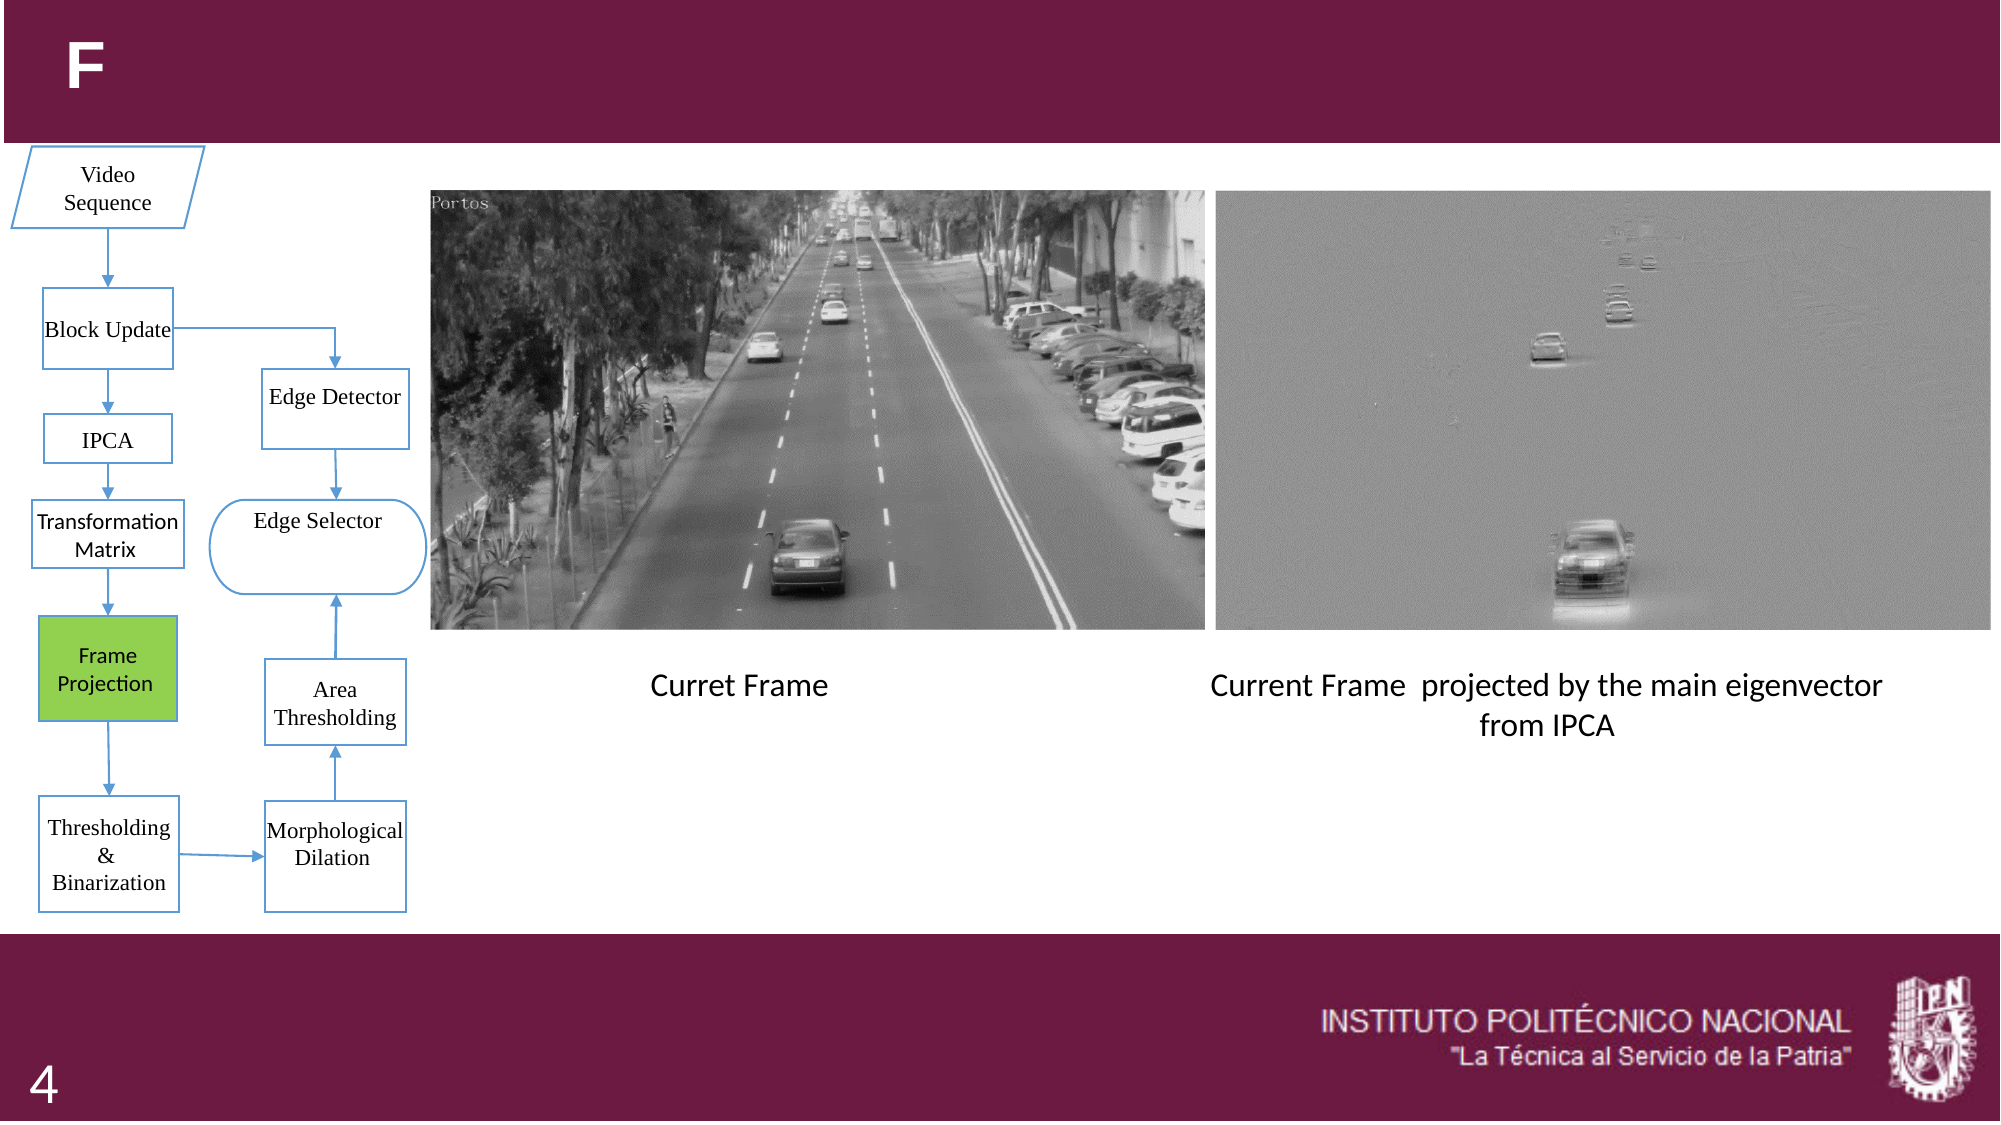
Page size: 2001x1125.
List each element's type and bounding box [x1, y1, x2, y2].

picture [4, 0, 2000, 143]
text_box [11, 146, 427, 913]
picture [1215, 190, 1991, 630]
text_box [275, 143, 1190, 244]
picture [0, 934, 2000, 1121]
picture [430, 190, 1205, 630]
